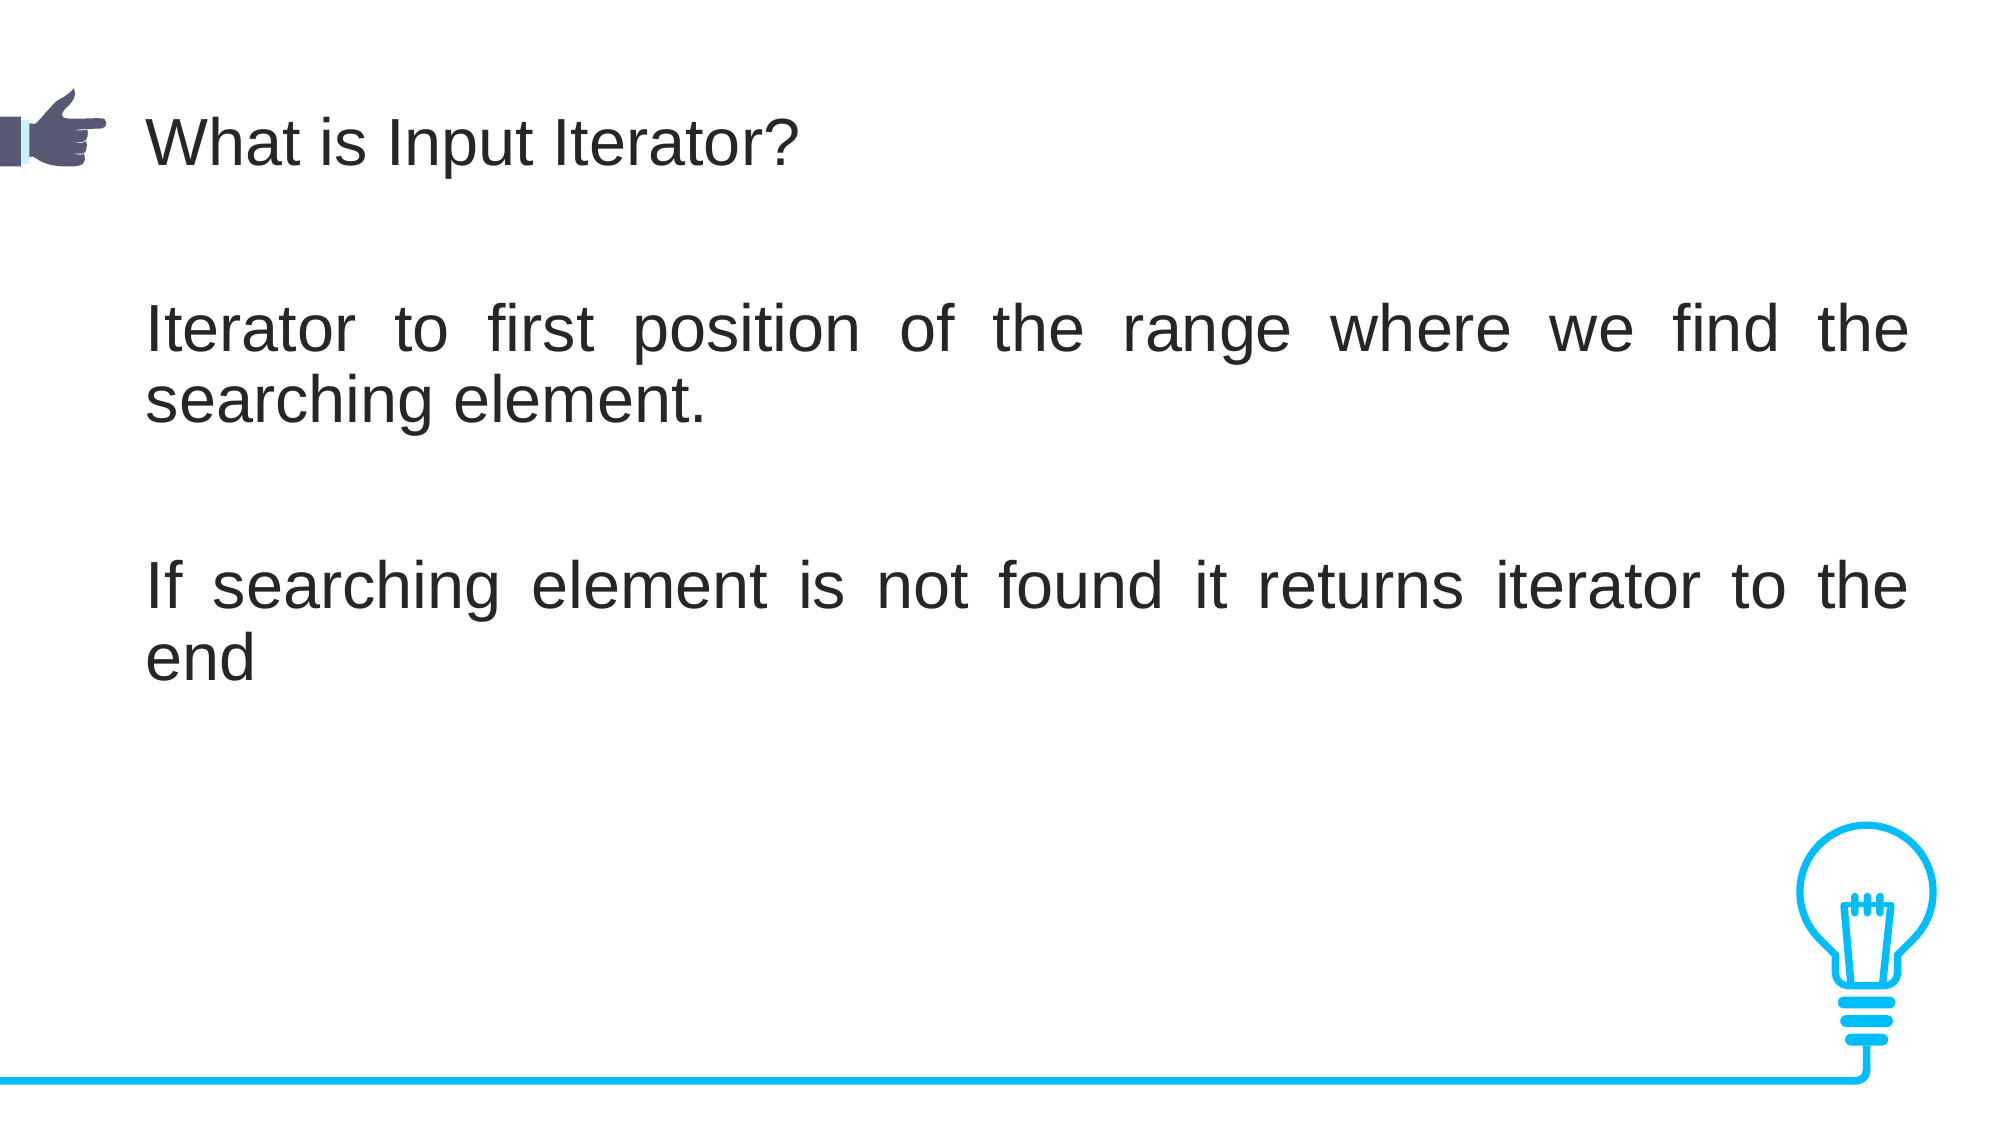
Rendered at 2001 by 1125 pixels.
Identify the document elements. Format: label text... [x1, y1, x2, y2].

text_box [0, 88, 107, 167]
list What is Input Iterator? Iterator to first position of the range where we find the searching element. If searching element is not found it returns iterator to the end [130, 46, 1927, 757]
